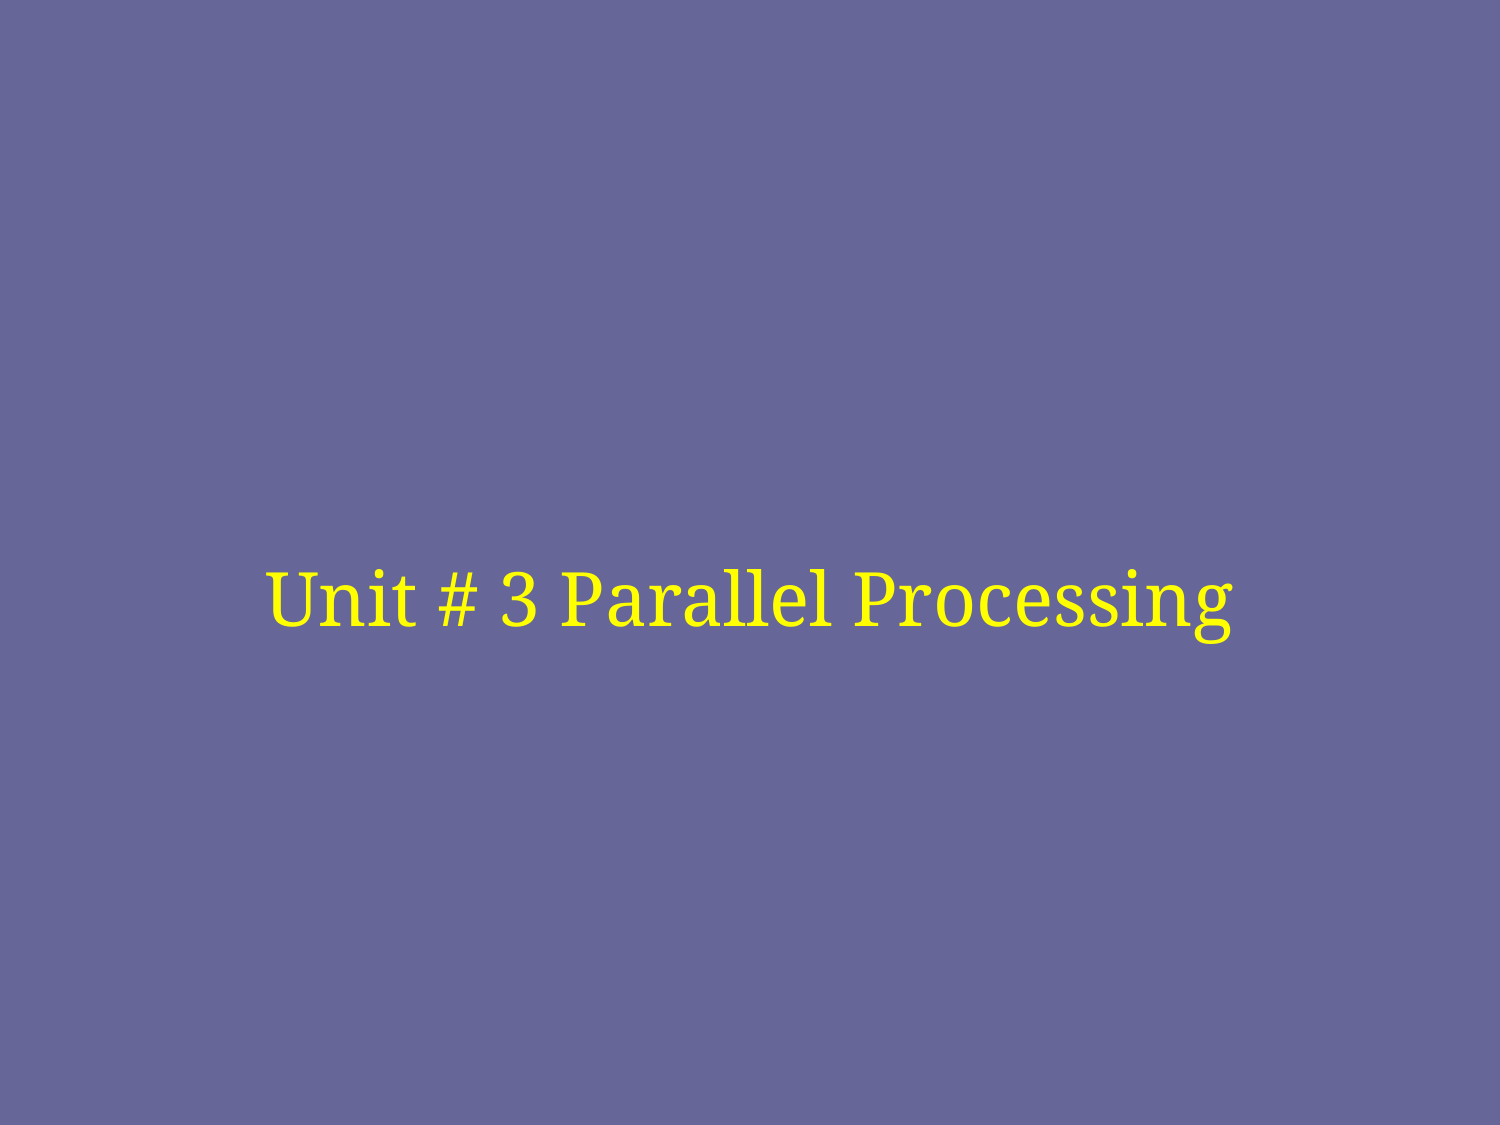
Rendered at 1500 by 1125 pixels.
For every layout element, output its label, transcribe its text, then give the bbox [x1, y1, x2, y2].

list Unit # 3 Parallel Processing [74, 262, 1426, 1006]
